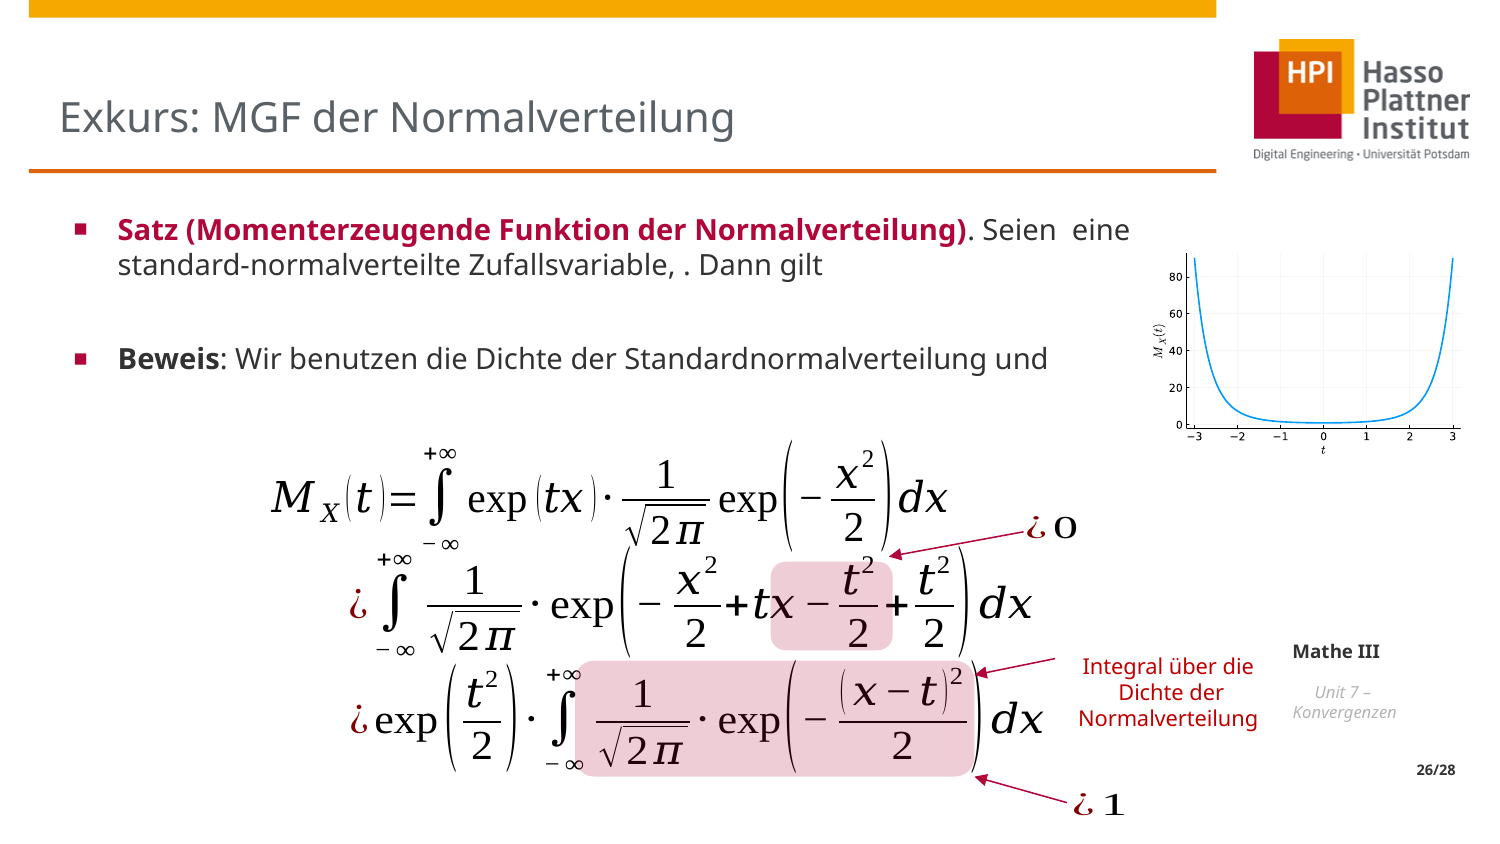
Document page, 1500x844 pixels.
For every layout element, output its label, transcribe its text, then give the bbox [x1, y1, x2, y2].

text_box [974, 658, 1056, 676]
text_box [974, 776, 1068, 803]
text_box [572, 658, 977, 779]
title Exkurs: MGF der Normalverteilung [58, 17, 1187, 170]
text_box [1151, 246, 1468, 458]
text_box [888, 531, 1024, 557]
picture [1254, 39, 1470, 161]
text_box [768, 559, 895, 653]
